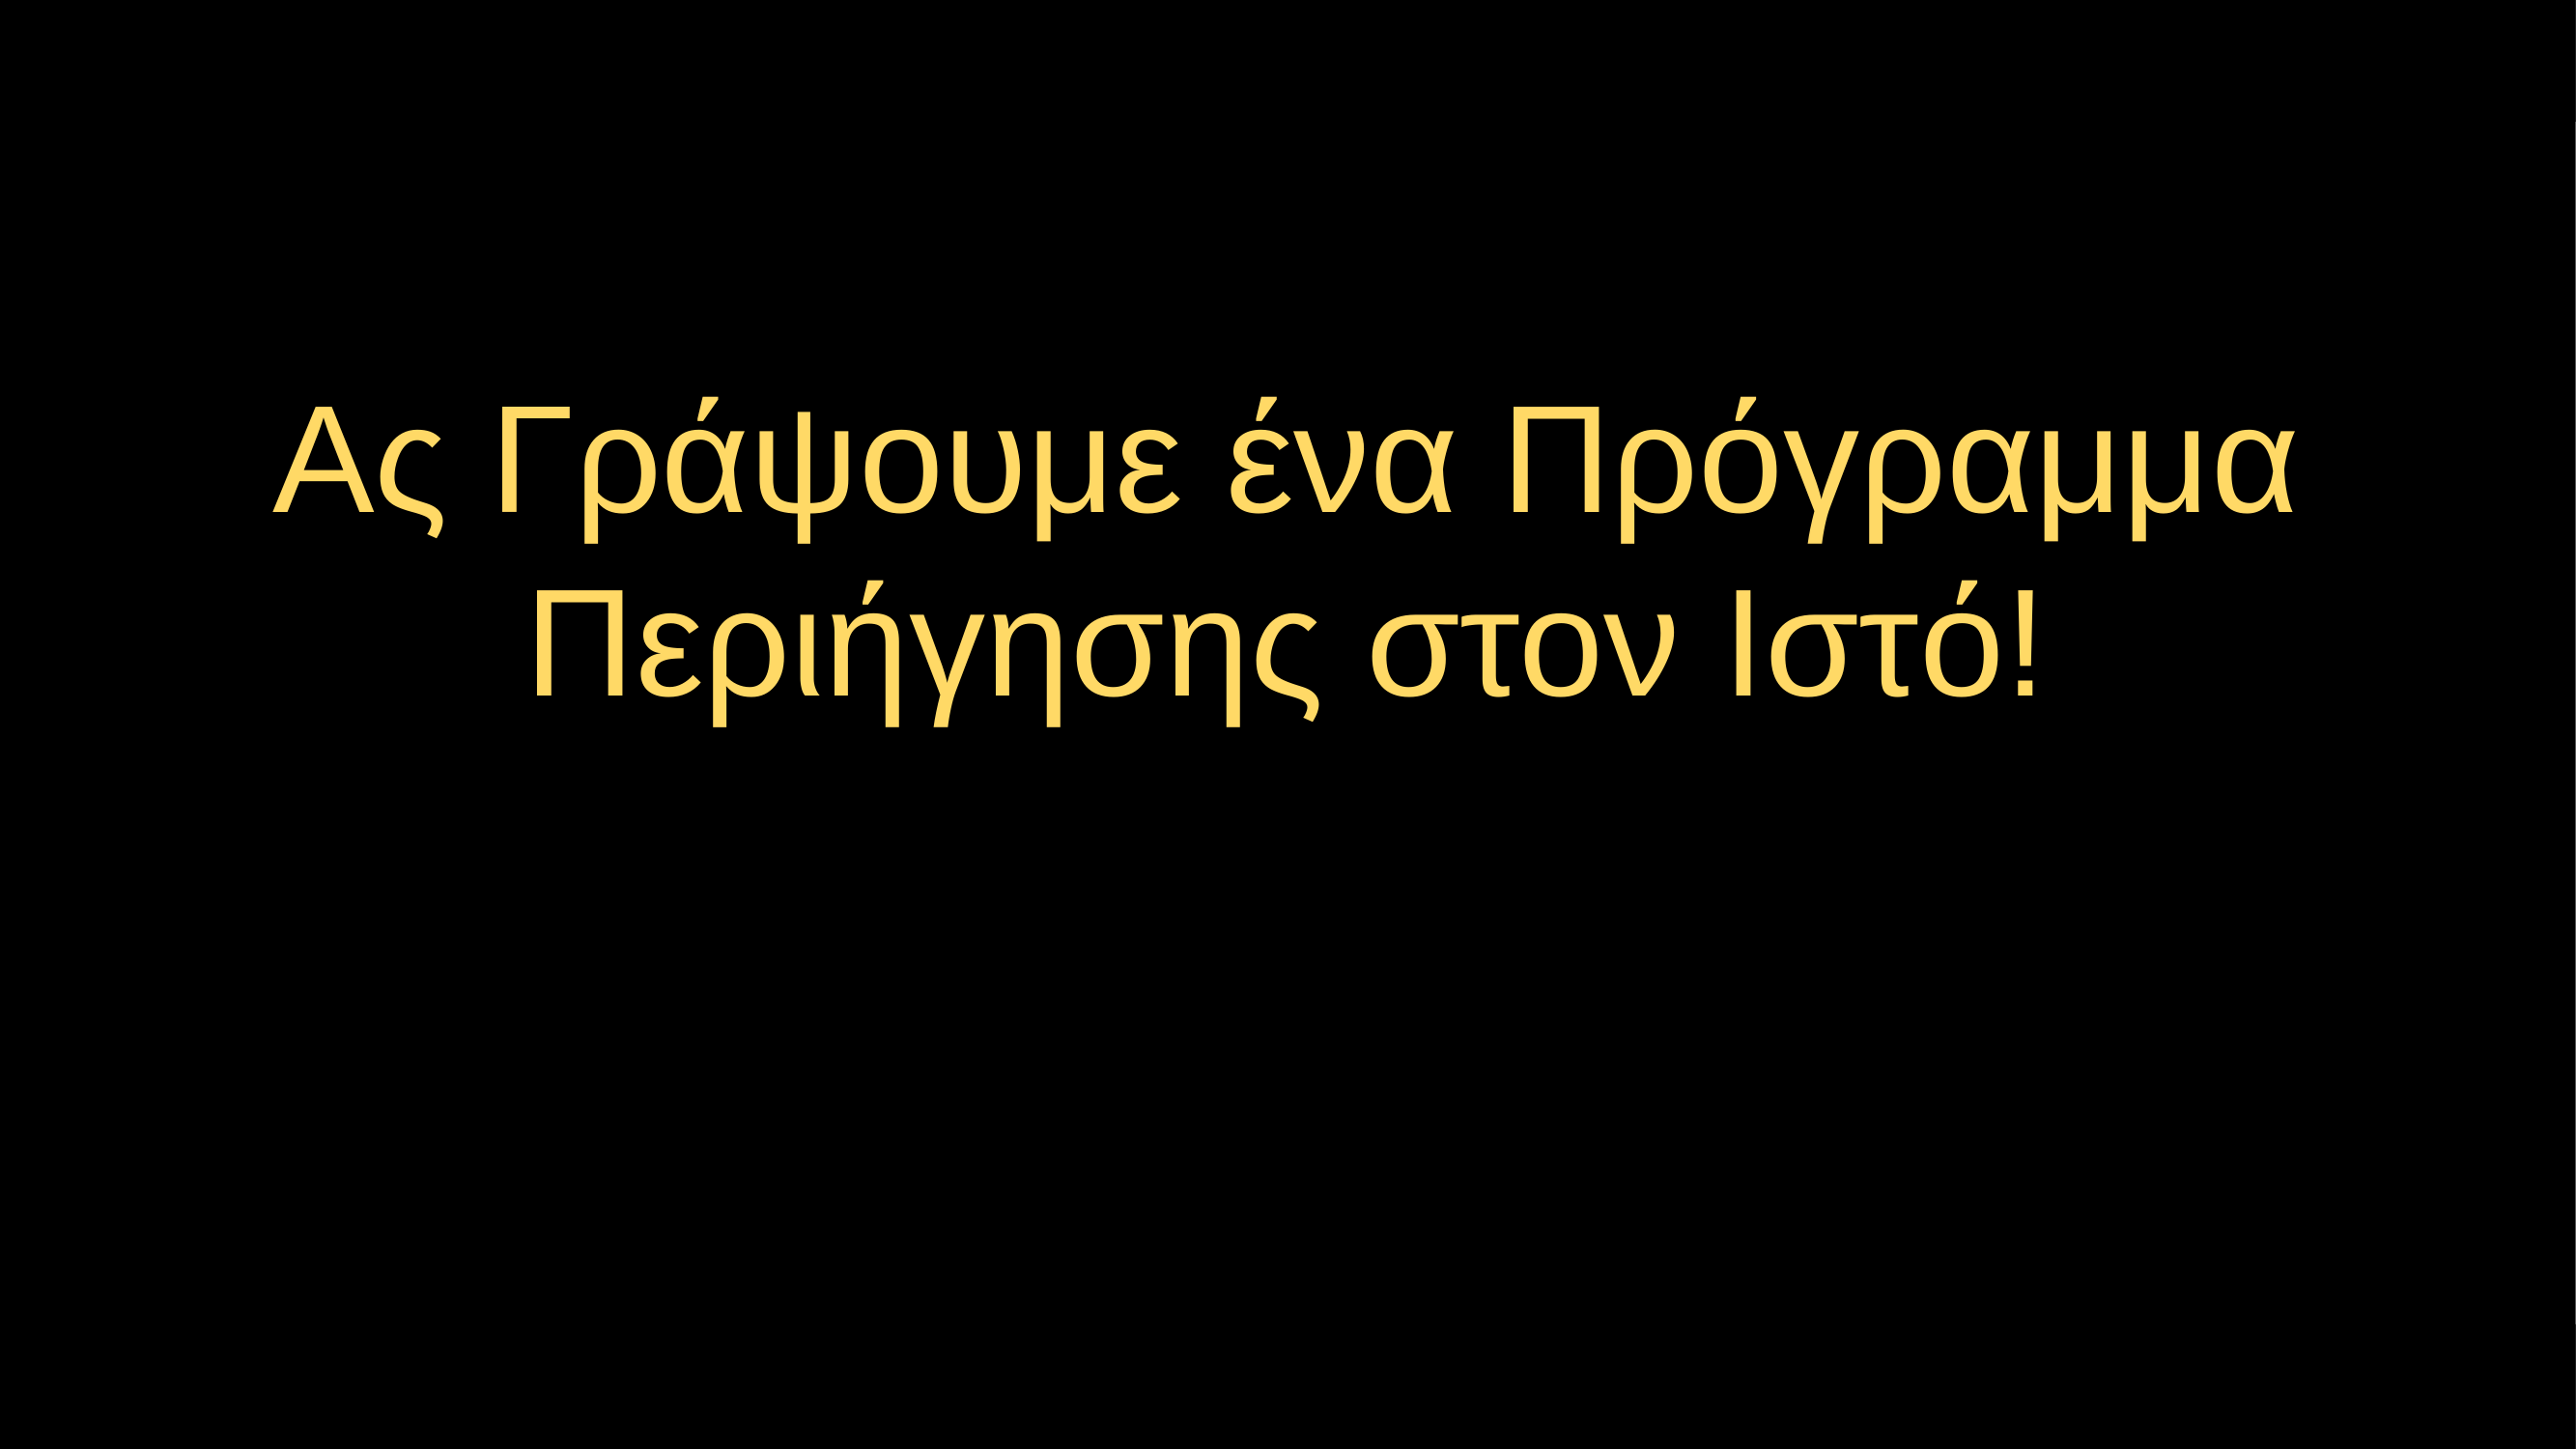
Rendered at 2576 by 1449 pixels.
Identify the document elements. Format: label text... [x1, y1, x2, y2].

title Ας Γράψουμε ένα Πρόγραμμα Περιήγησης στον Ιστό! [183, 243, 2391, 733]
